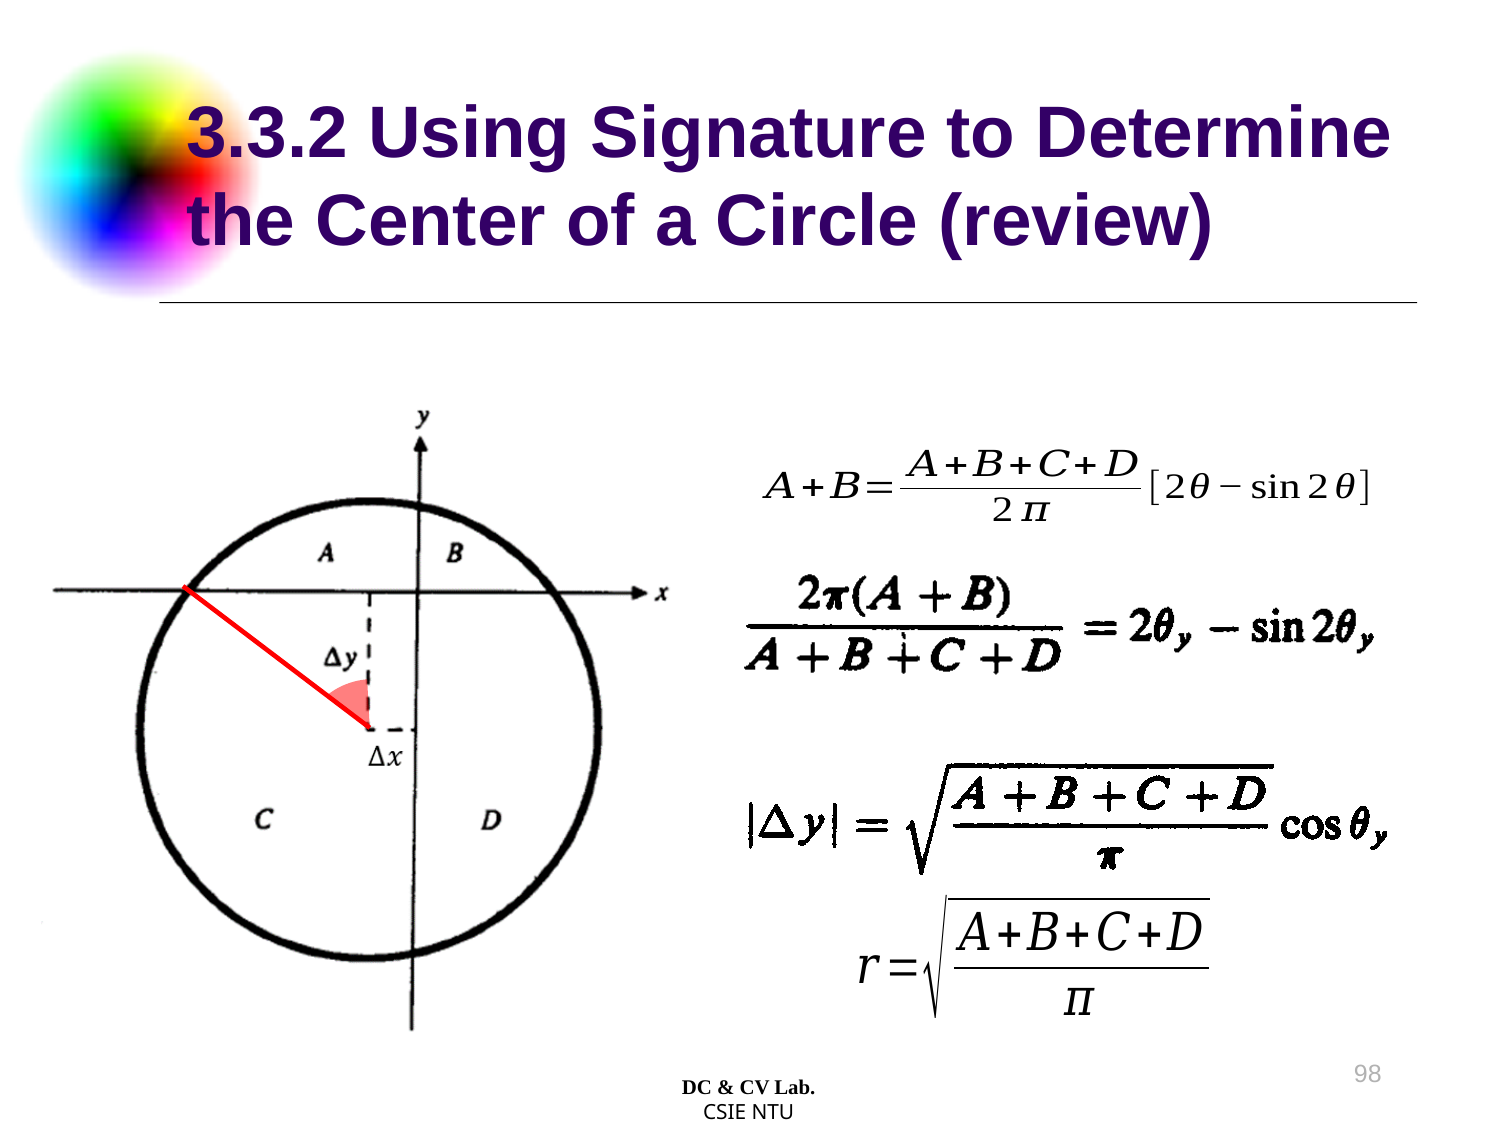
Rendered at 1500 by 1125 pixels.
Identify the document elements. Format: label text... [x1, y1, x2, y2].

picture [41, 390, 699, 1040]
picture [0, 42, 272, 318]
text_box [182, 586, 370, 728]
picture [746, 754, 1392, 895]
slide_number 98 [1059, 1042, 1397, 1103]
title 3.3.2 Using Signature to Determine the Center of a Circle (review) [171, 54, 1500, 268]
footer DC & CV Lab. CSIE NTU [511, 1066, 987, 1125]
picture [732, 556, 1378, 693]
